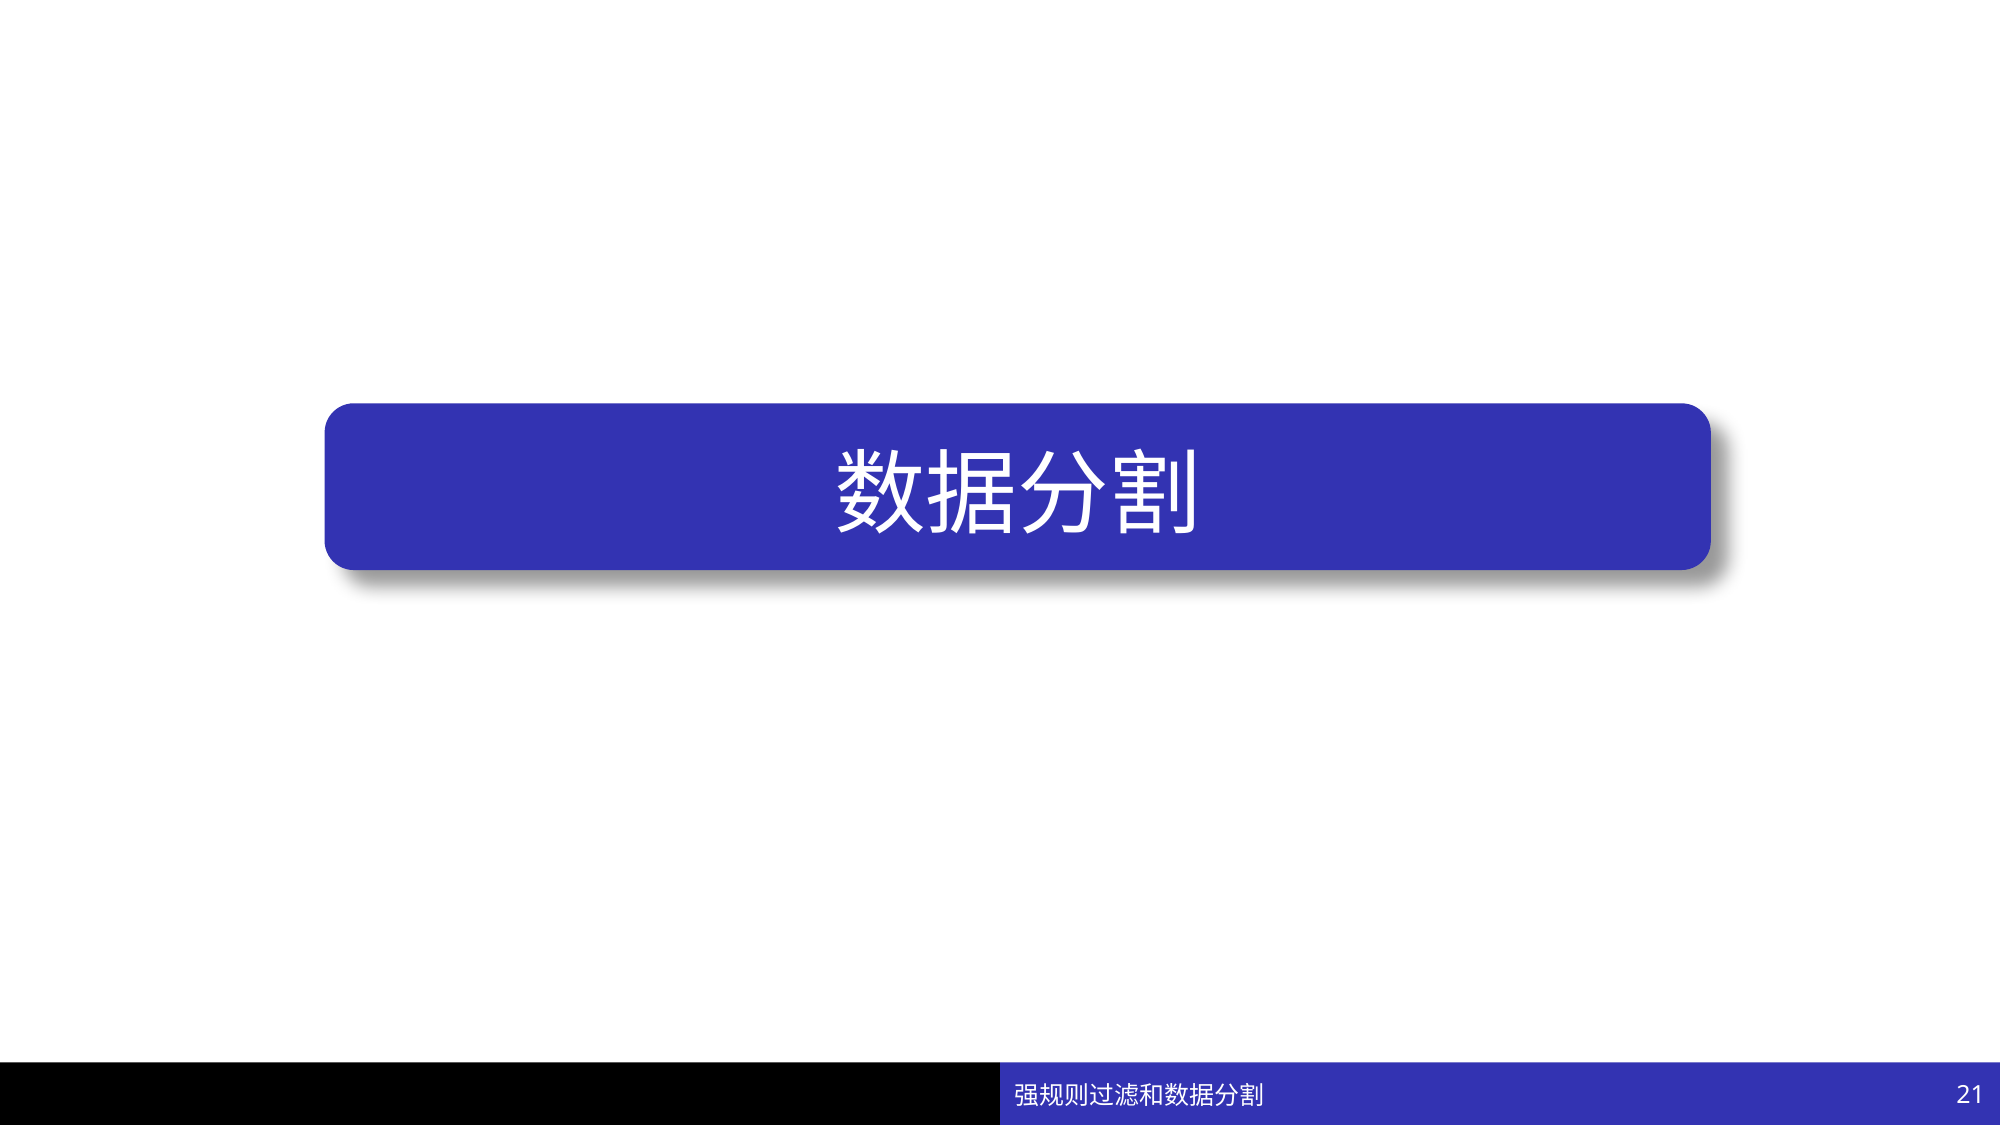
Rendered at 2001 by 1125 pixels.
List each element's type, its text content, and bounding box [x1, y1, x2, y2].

title 数据分割 [361, 420, 1674, 559]
footer 强规则过滤和数据分割 [999, 1065, 1749, 1125]
slide_number 21 [1749, 1065, 2000, 1125]
